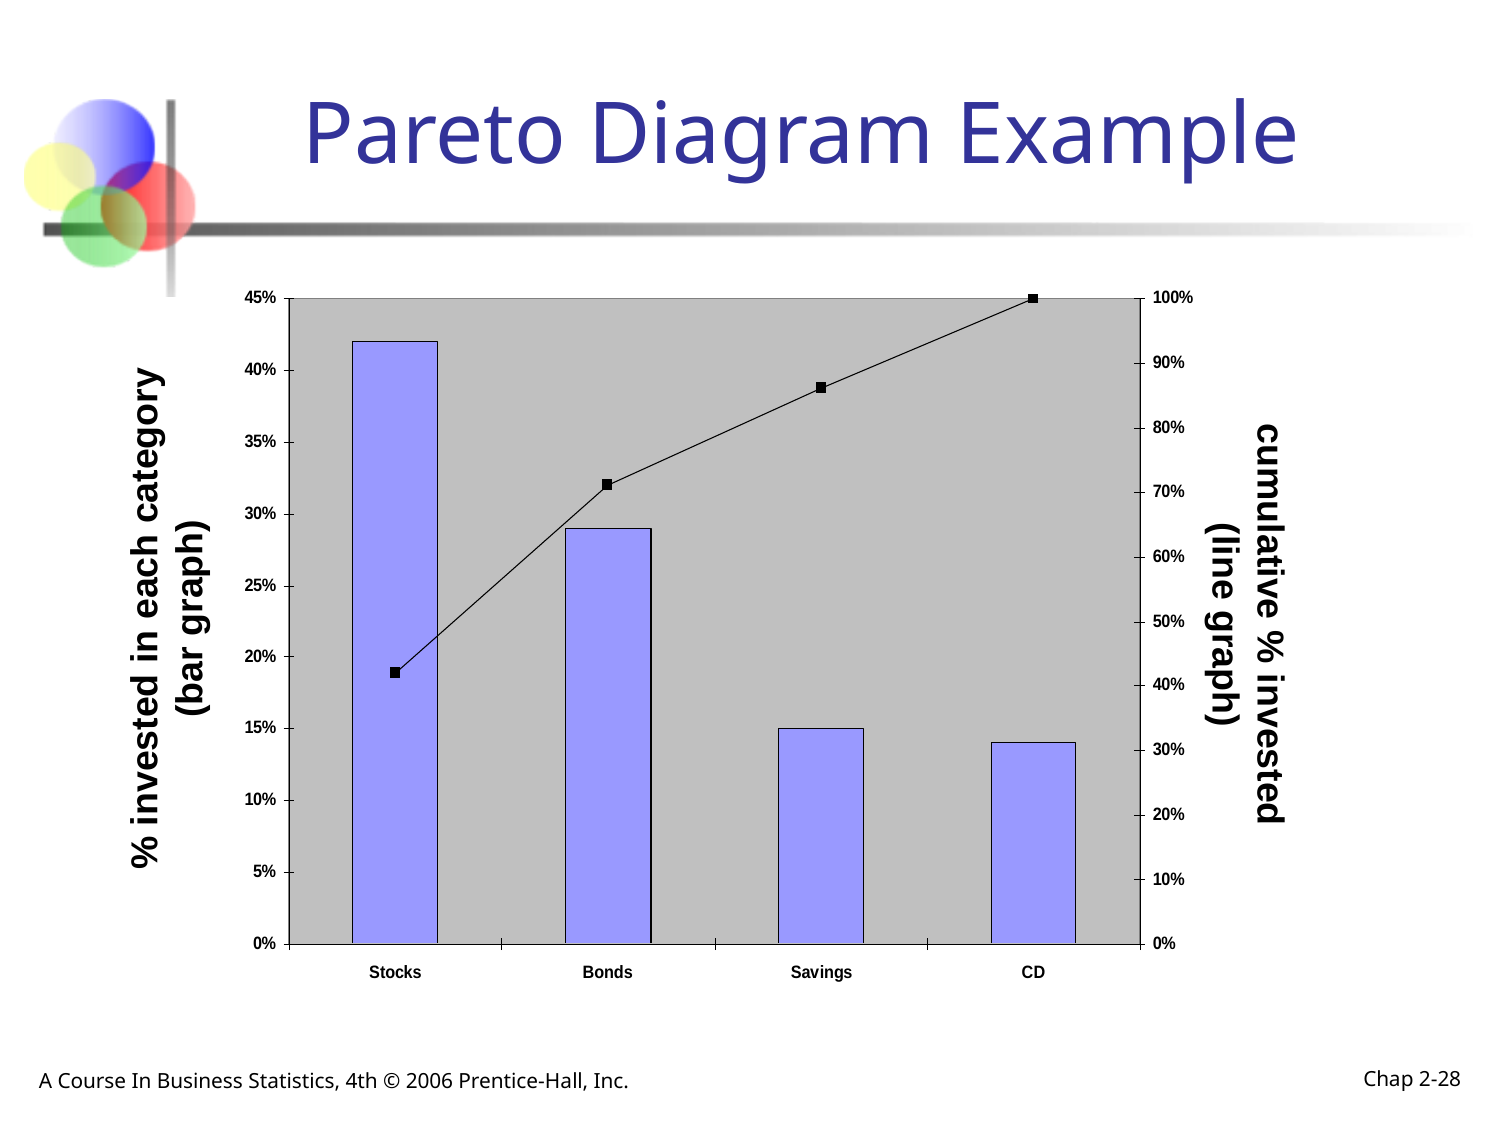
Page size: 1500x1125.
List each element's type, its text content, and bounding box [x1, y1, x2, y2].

footer A Course In Business Statistics, 4th © 2006 Prentice-Hall, Inc. [24, 1050, 788, 1104]
picture [24, 99, 1475, 297]
title Pareto Diagram Example [162, 62, 1441, 188]
text_box cumulative % invested (line graph) [1216, 375, 1303, 875]
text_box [224, 262, 1213, 1009]
text_box % invested in each category (bar graph) [112, 312, 217, 925]
slide_number Chap 2-28 [1162, 1050, 1475, 1101]
